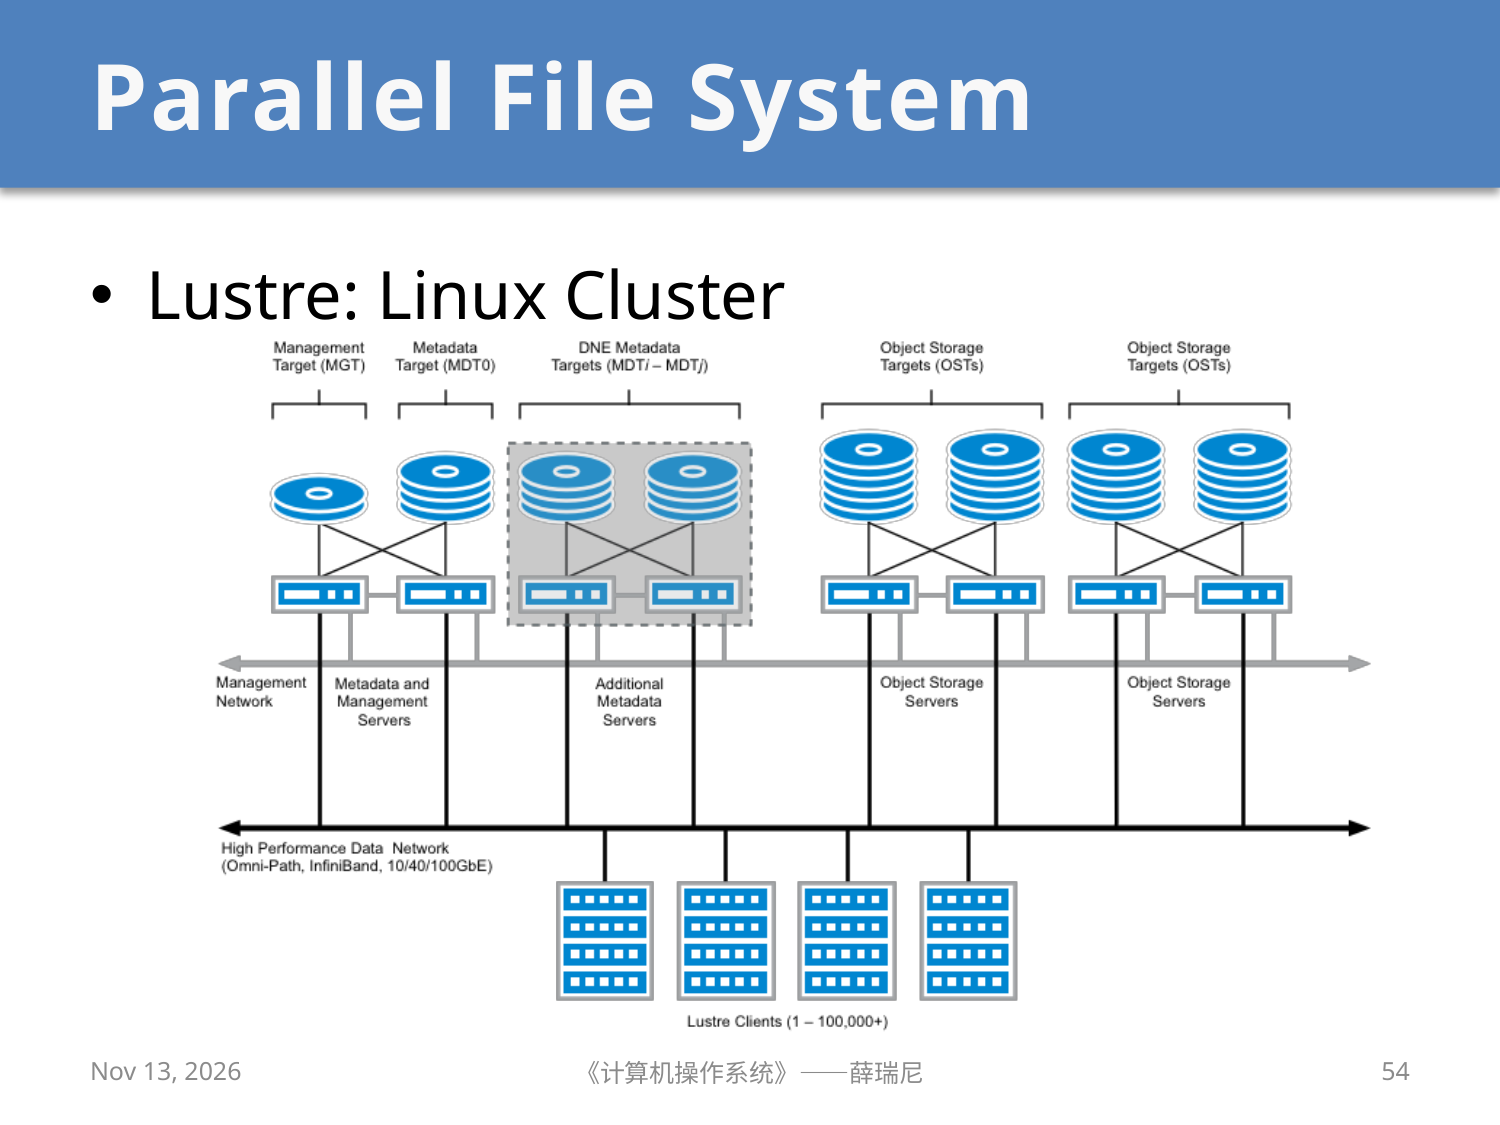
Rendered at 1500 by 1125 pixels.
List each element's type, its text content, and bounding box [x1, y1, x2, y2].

picture [206, 327, 1381, 1043]
slide_number 54 [1074, 1042, 1425, 1103]
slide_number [75, 1042, 425, 1103]
footer 《计算机操作系统》——薛瑞尼 [512, 1052, 988, 1103]
title Parallel File System [75, 0, 1425, 188]
list Lustre: Linux Cluster [75, 221, 1425, 1021]
